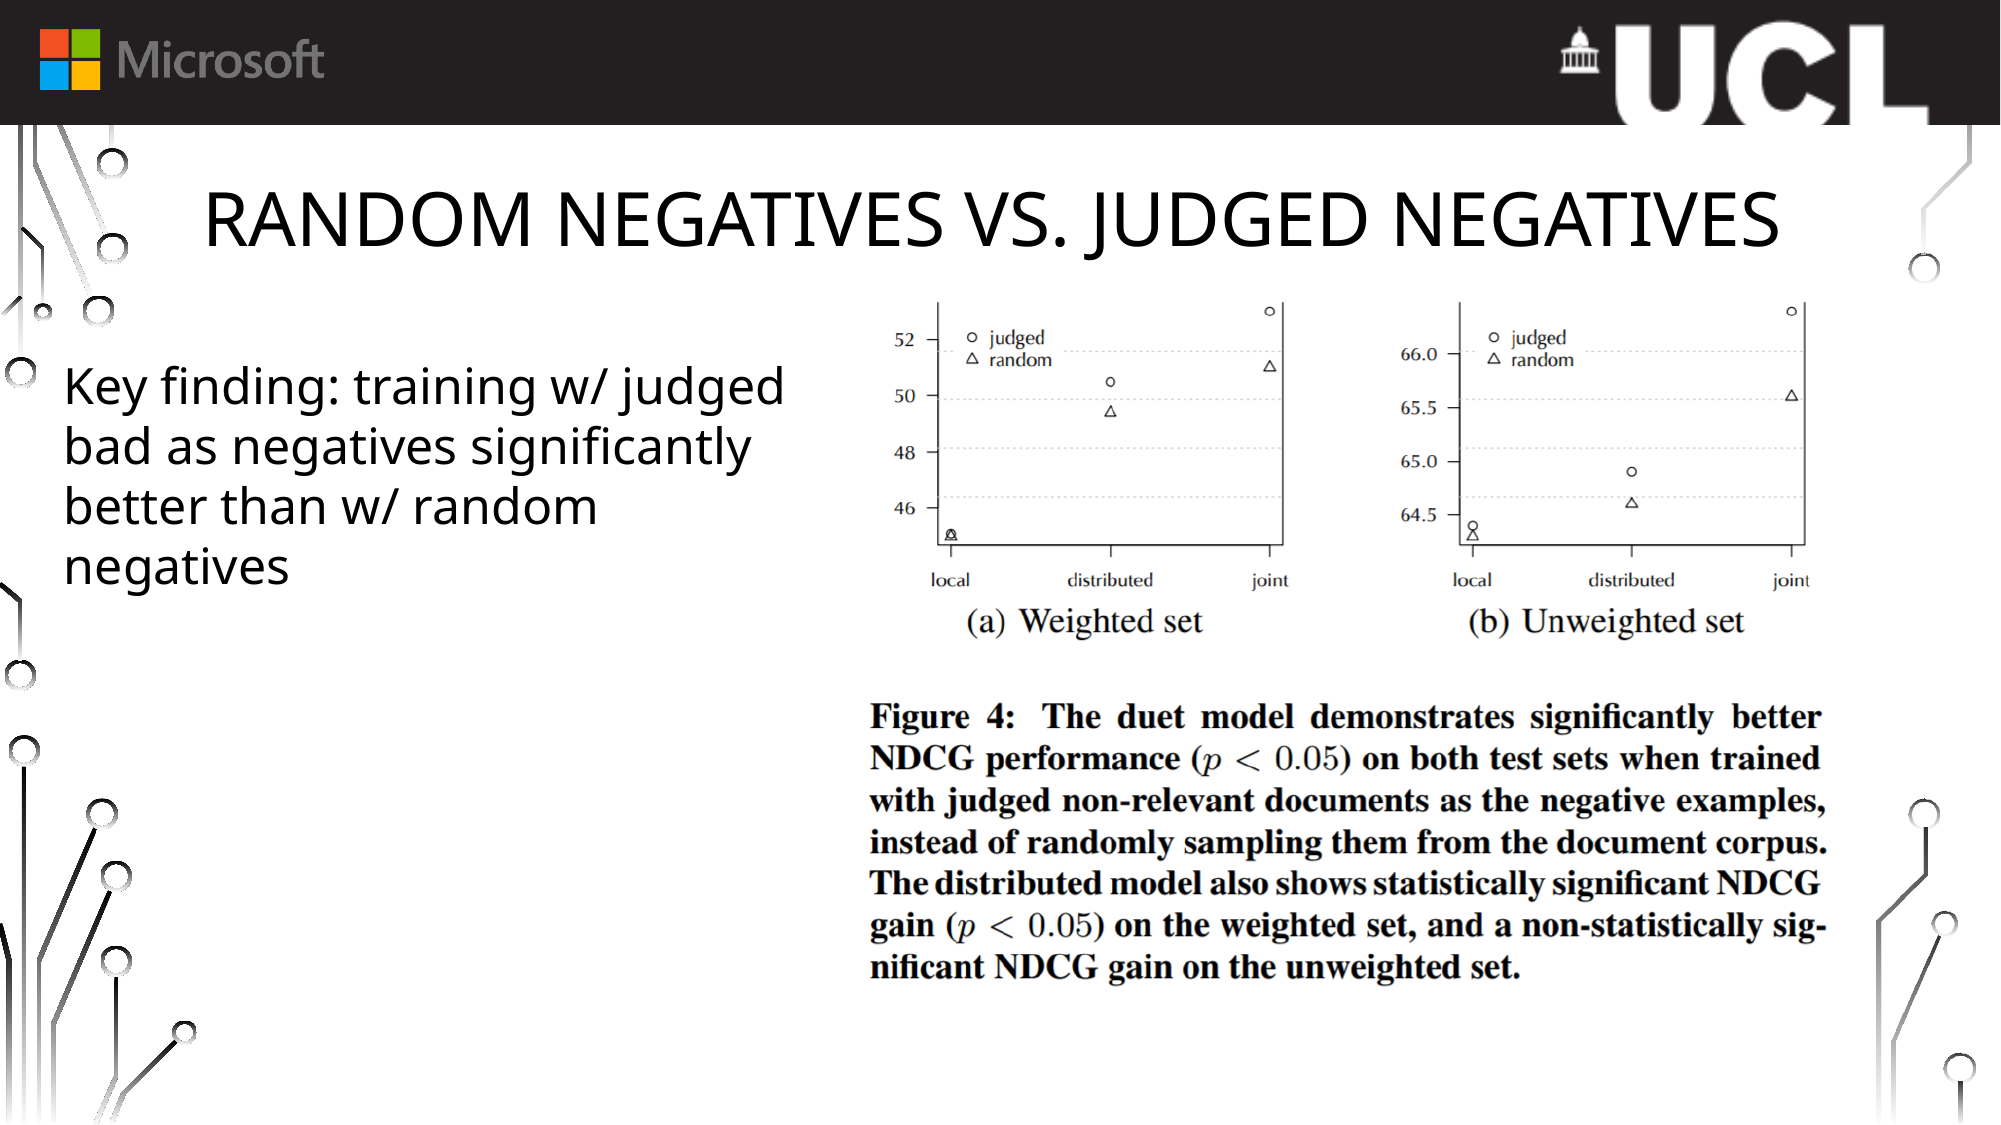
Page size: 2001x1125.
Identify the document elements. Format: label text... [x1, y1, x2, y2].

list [857, 277, 1845, 992]
picture [0, 0, 363, 126]
title Random negatives vs. judged negatives [187, 101, 1813, 344]
text_box Key finding: training w/ judged bad as negatives significantly better than w/ random negatives [49, 347, 809, 603]
